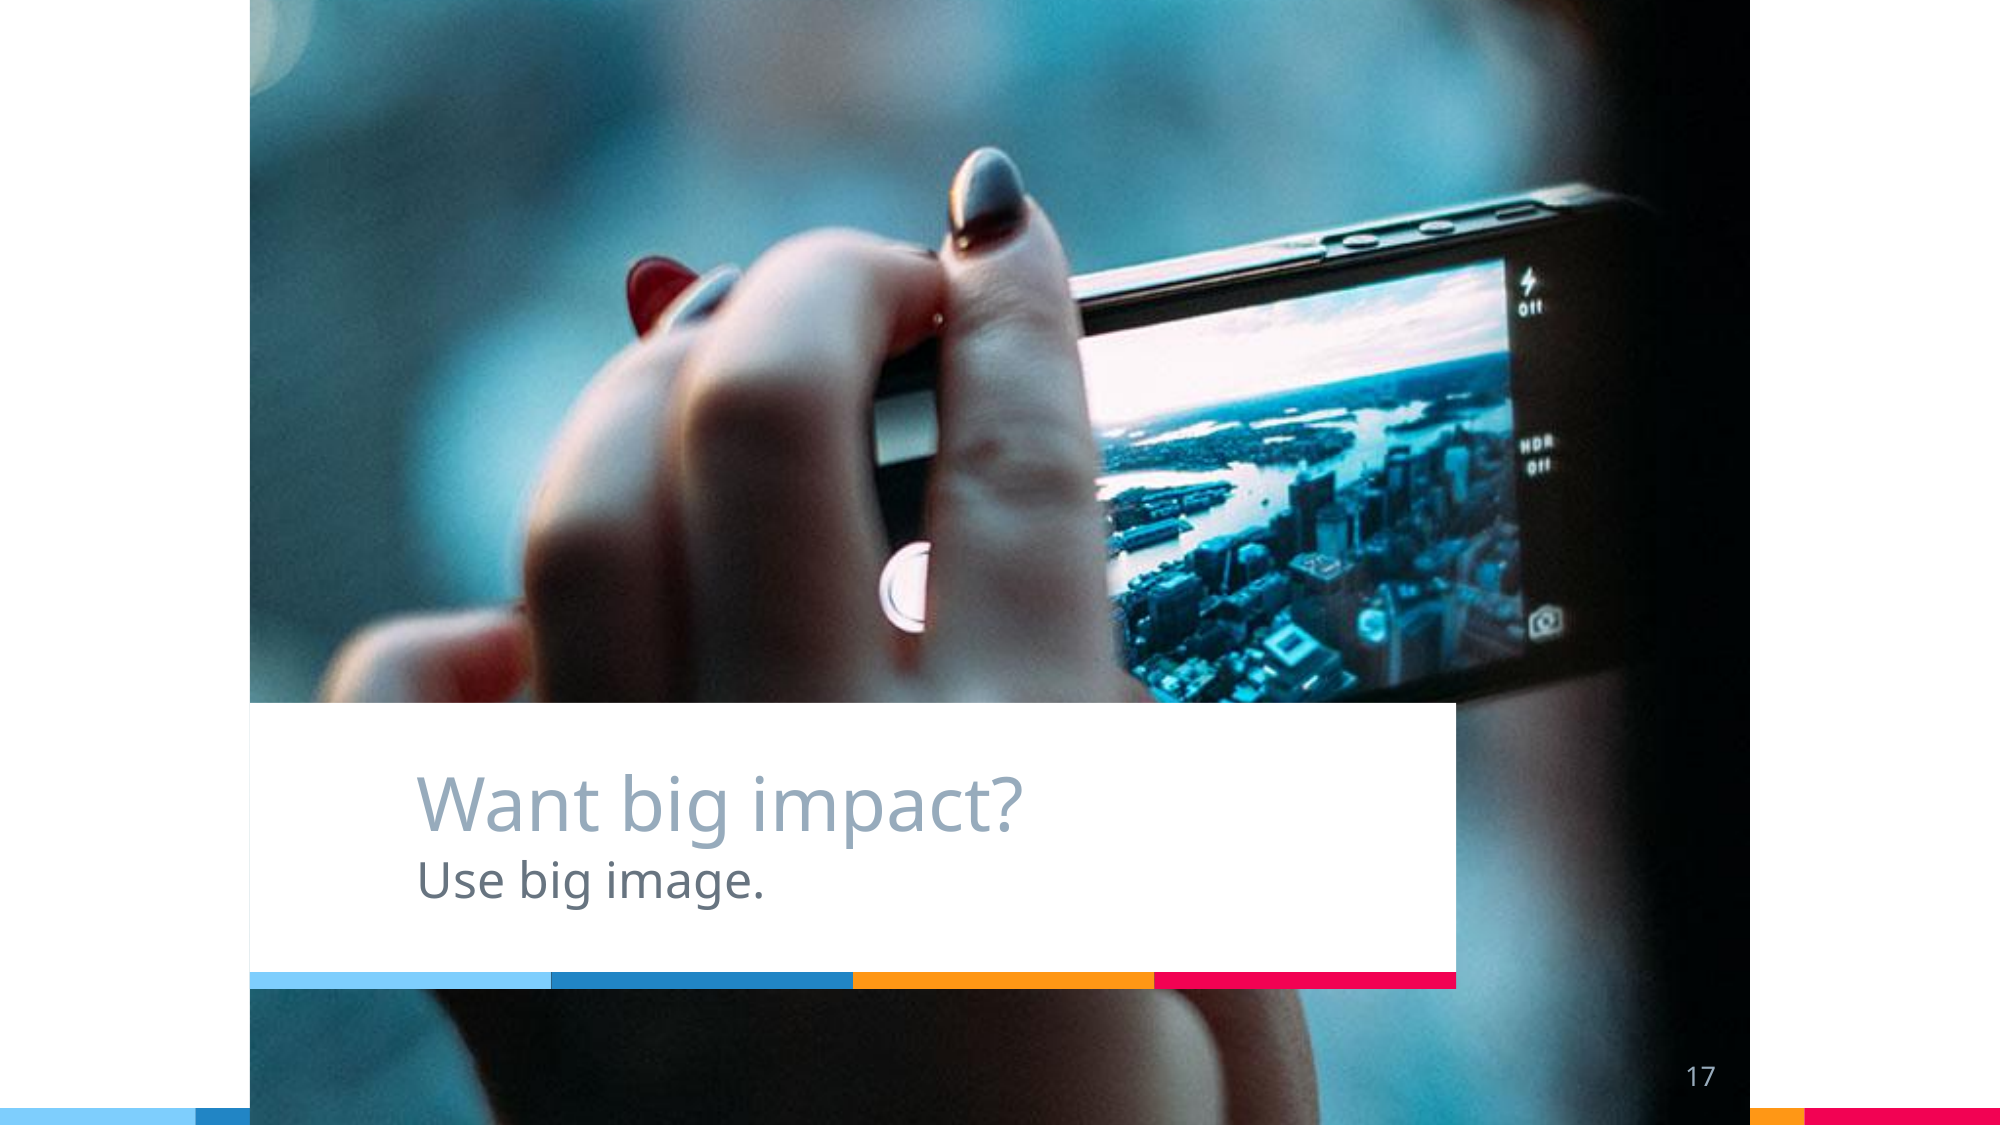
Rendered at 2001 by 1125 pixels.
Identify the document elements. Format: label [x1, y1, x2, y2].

picture [249, 0, 1751, 1125]
